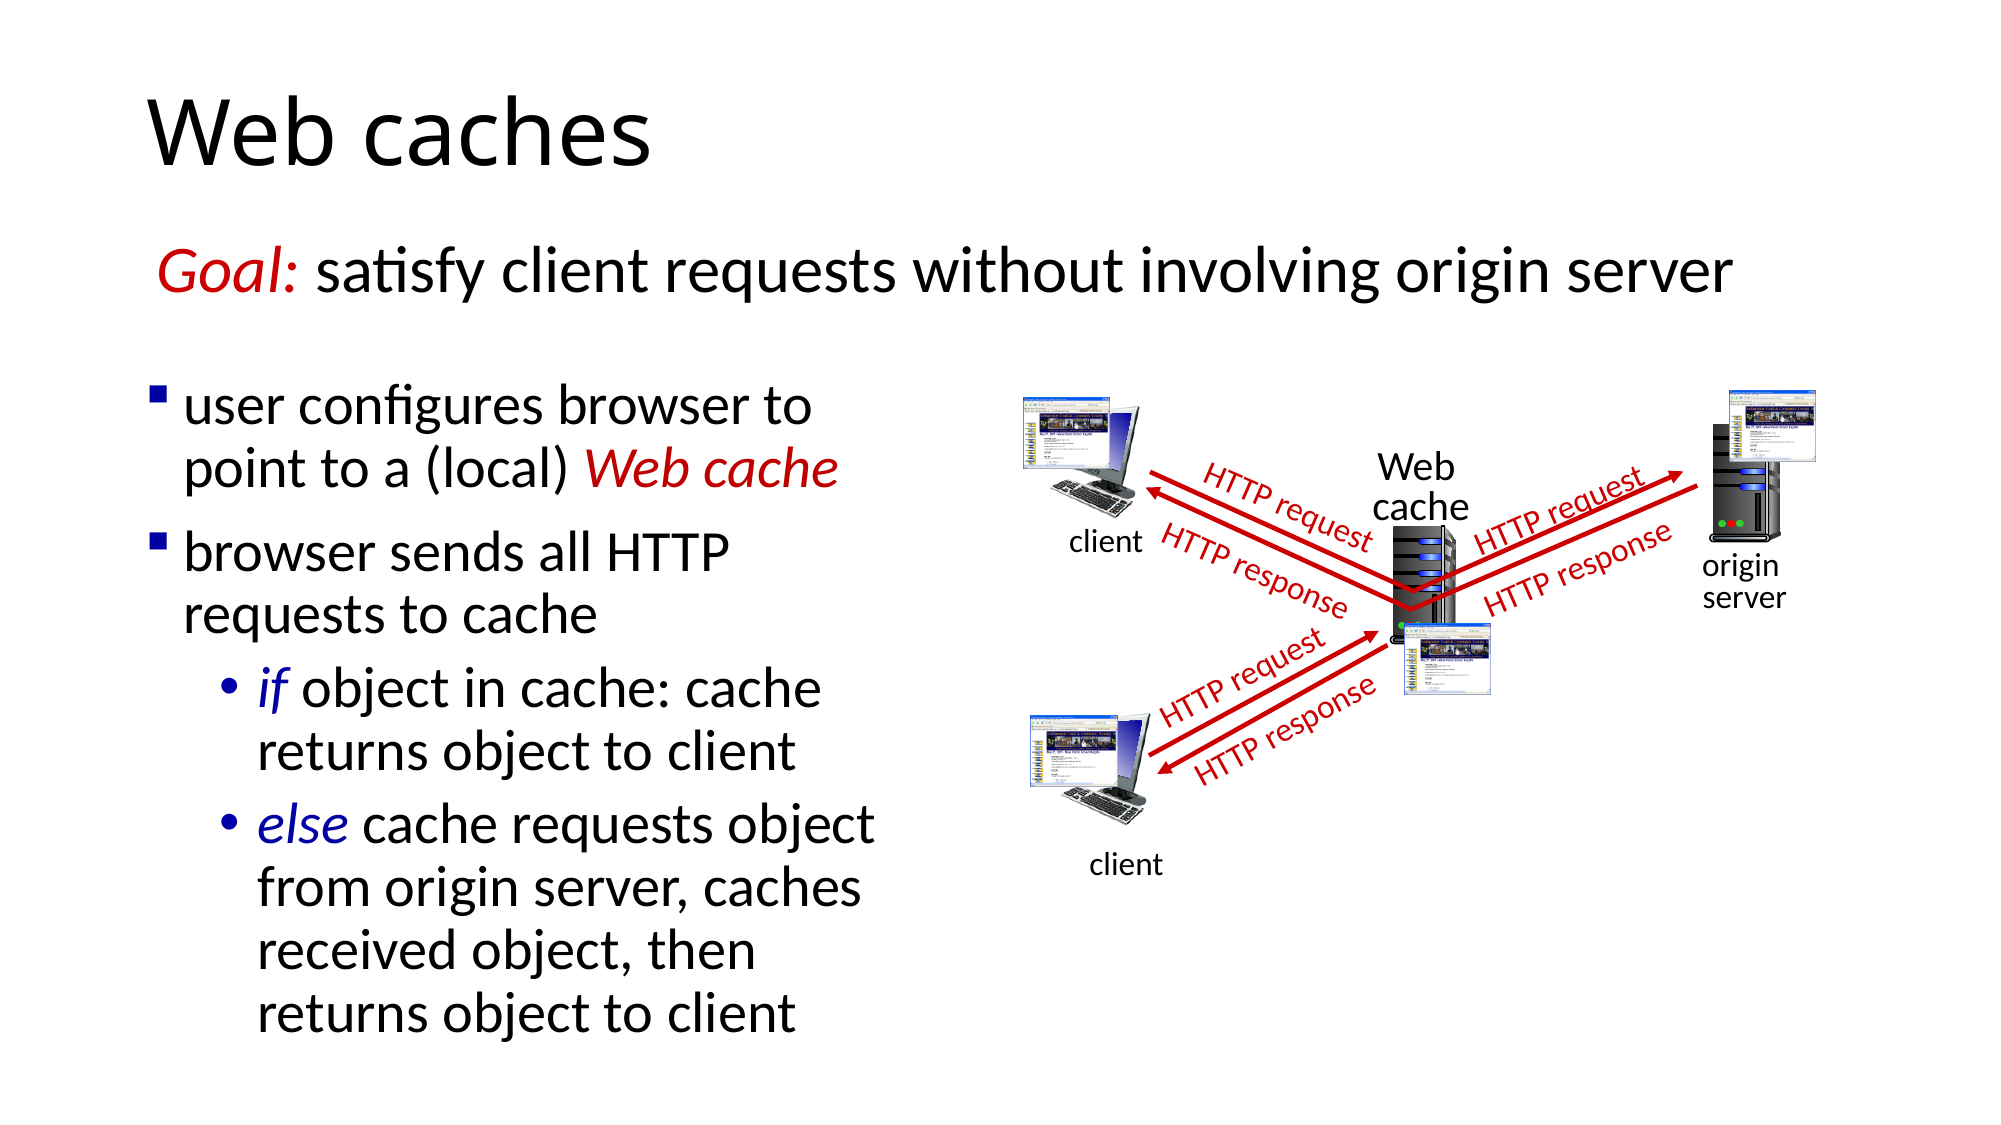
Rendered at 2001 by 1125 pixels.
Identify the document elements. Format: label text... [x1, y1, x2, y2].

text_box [1023, 397, 1698, 695]
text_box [1134, 695, 1157, 756]
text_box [1039, 708, 1153, 834]
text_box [1709, 424, 1781, 542]
text_box client [1074, 834, 1179, 890]
text_box Goal: satisfy client requests without involving origin server [141, 218, 1831, 317]
text_box user configures browser to point to a (local) Web cache browser sends all HTTP requests to cache if object in cache: cache returns object to client else cache requests object from origin server, caches received object, then returns object to client [130, 366, 936, 984]
title Web caches [131, 62, 1856, 209]
picture [1729, 390, 1816, 462]
text_box origin server [1698, 539, 1803, 623]
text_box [1157, 695, 1402, 775]
picture [1030, 715, 1118, 787]
